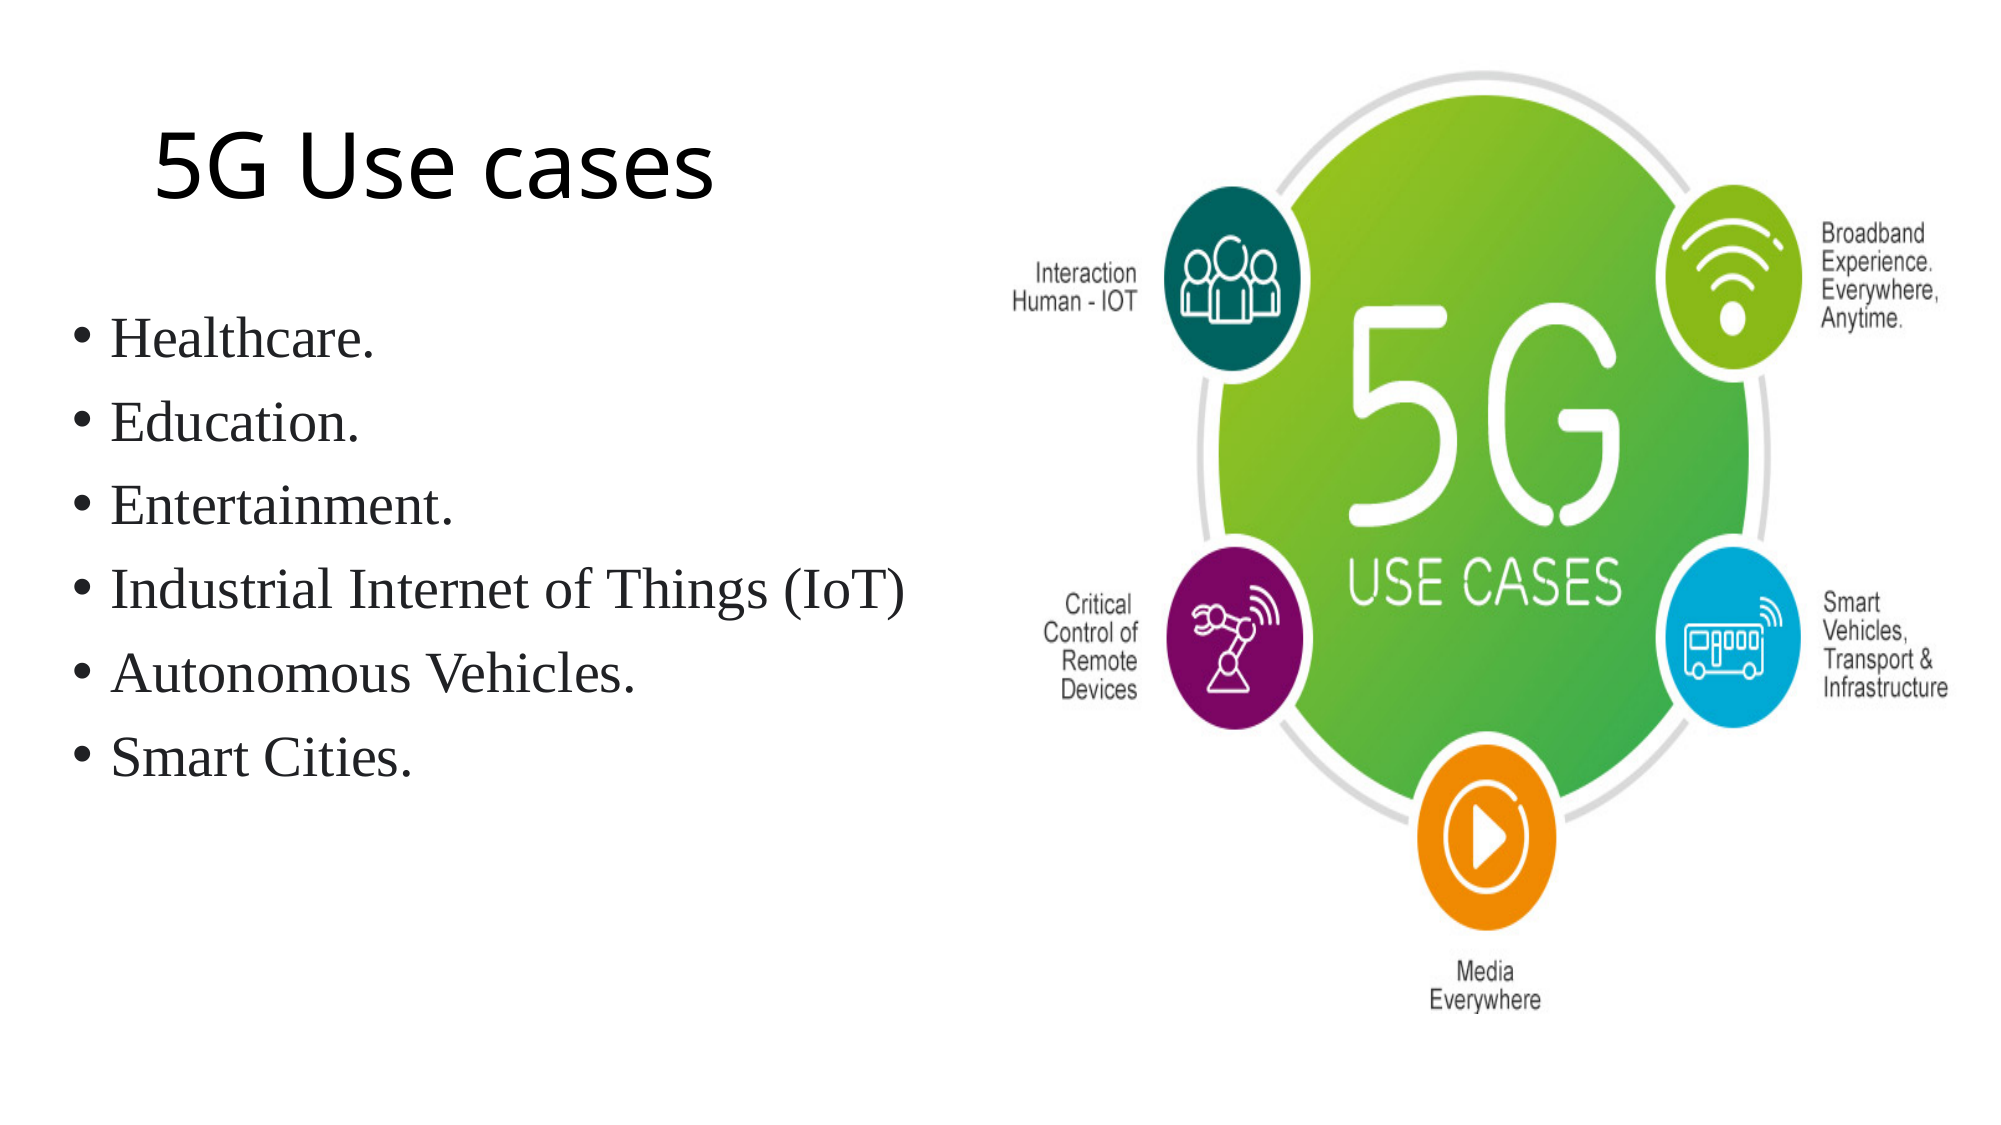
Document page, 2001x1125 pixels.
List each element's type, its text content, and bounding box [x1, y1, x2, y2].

title 5G Use cases [137, 59, 983, 278]
picture [983, 59, 1976, 1014]
list Healthcare. Education. Entertainment. Industrial Internet of Things (IoT) Autonomous Vehicles. Smart Cities. [57, 299, 983, 1014]
